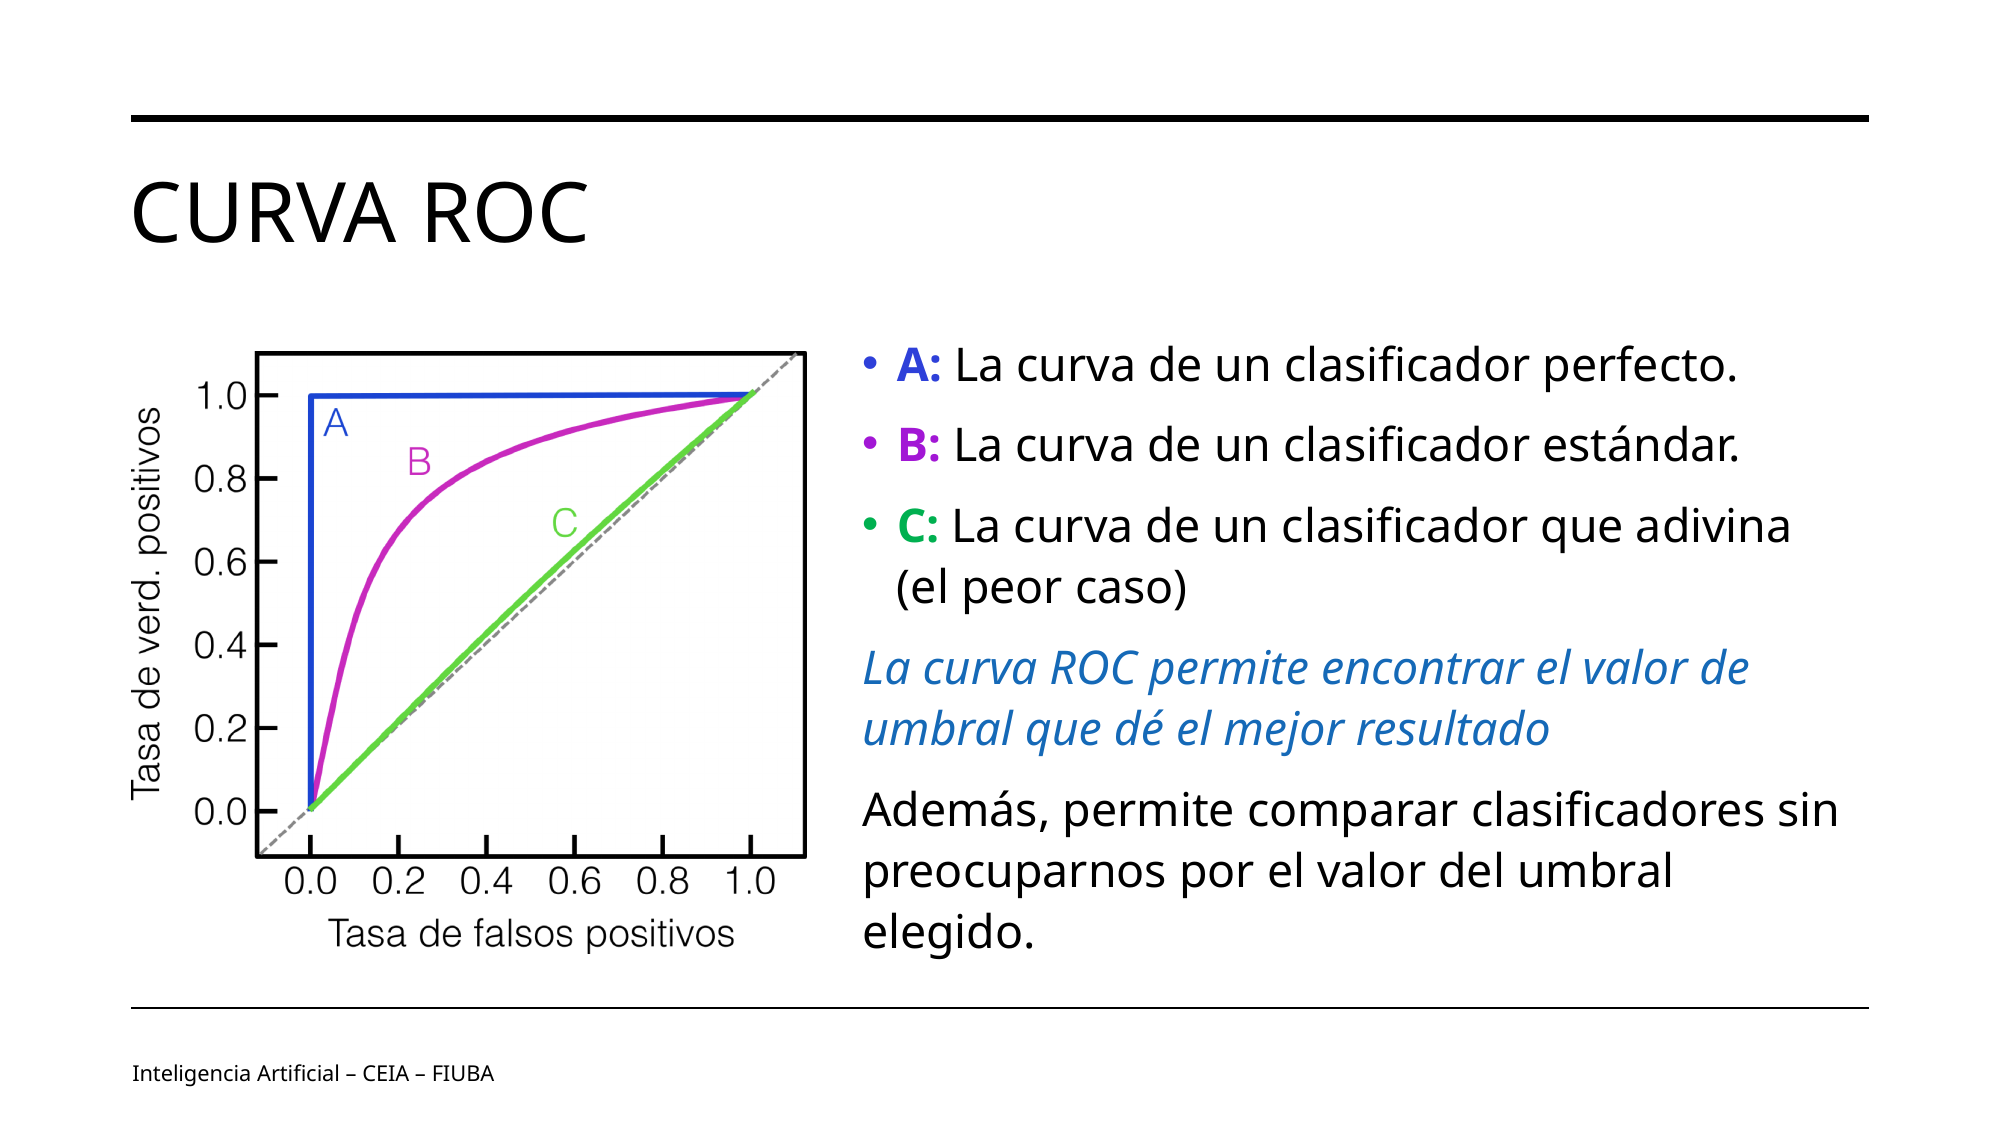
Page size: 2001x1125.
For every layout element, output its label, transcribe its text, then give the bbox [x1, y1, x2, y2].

title Curva ROC [114, 151, 1869, 290]
footer Inteligencia Artificial – CEIA – FIUBA [117, 1042, 862, 1103]
list A: La curva de un clasificador perfecto. B: La curva de un clasificador estándar. C: La curva de un clasificador que adivina (el peor caso) La curva ROC permite encontrar el valor de umbral que dé el mejor resultado Además, permite comparar clasificadores sin preocuparnos por el valor del umbral elegido. [847, 321, 1869, 973]
picture [131, 351, 807, 954]
